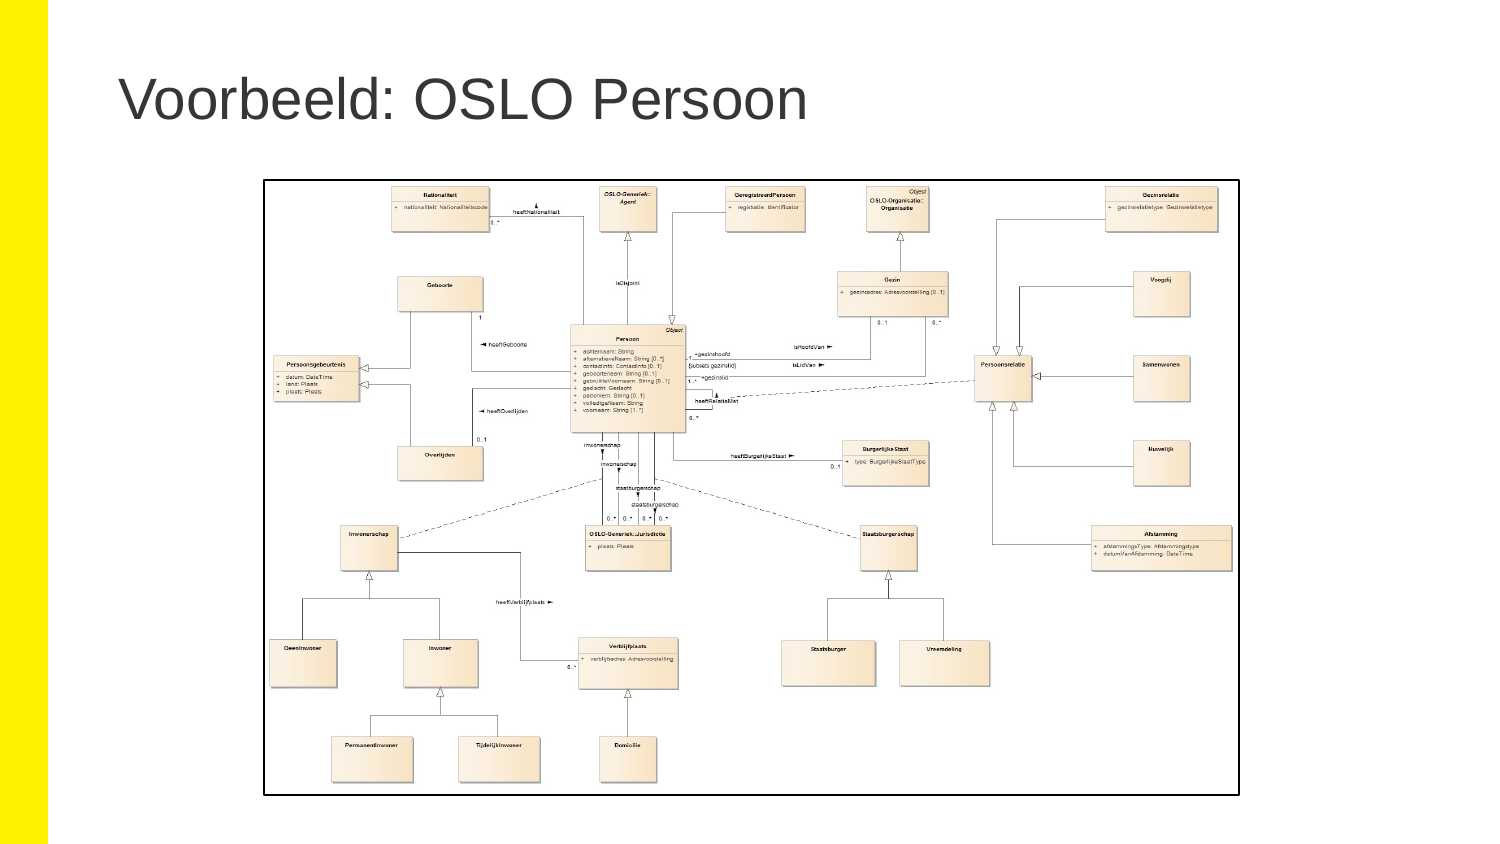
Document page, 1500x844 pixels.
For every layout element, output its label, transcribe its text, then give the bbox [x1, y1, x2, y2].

title Voorbeeld: OSLO Persoon [103, 44, 1397, 167]
picture [264, 180, 1239, 795]
